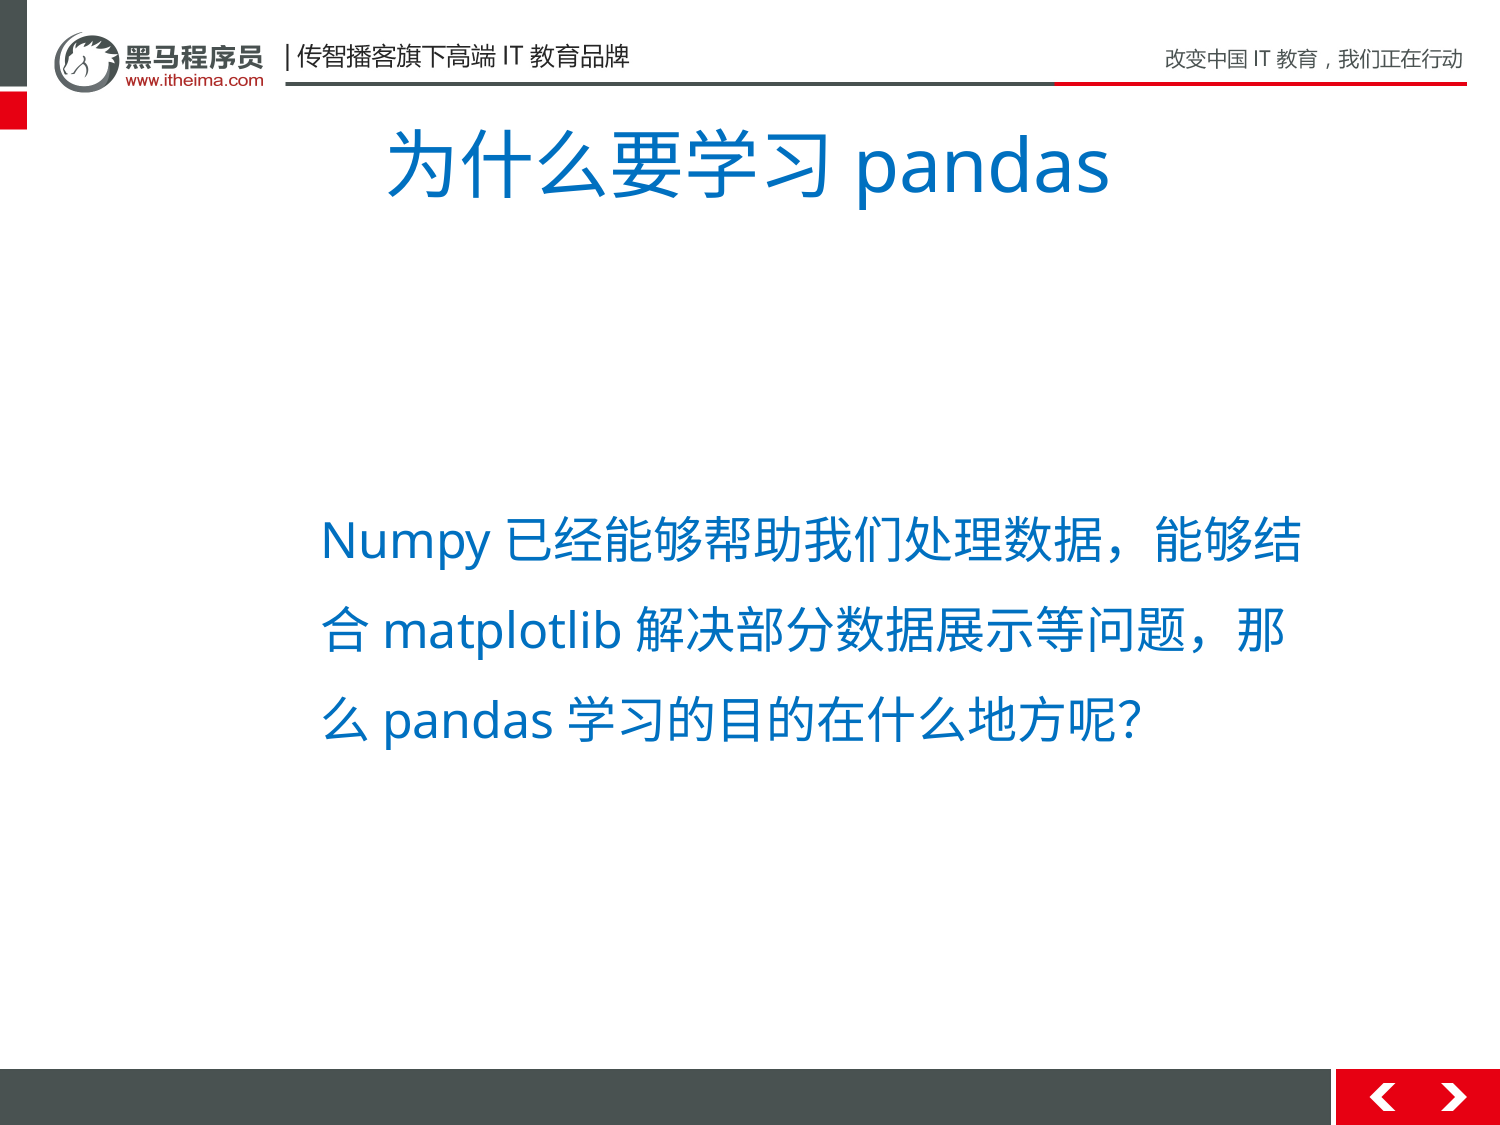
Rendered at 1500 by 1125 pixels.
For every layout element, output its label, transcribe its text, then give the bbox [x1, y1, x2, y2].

title 为什么要学习pandas [81, 97, 1416, 216]
text_box Numpy已经能够帮助我们处理数据，能够结合matplotlib解决部分数据展示等问题，那么pandas学习的目的在什么地方呢？ [305, 471, 1332, 757]
picture [0, 0, 1500, 1125]
